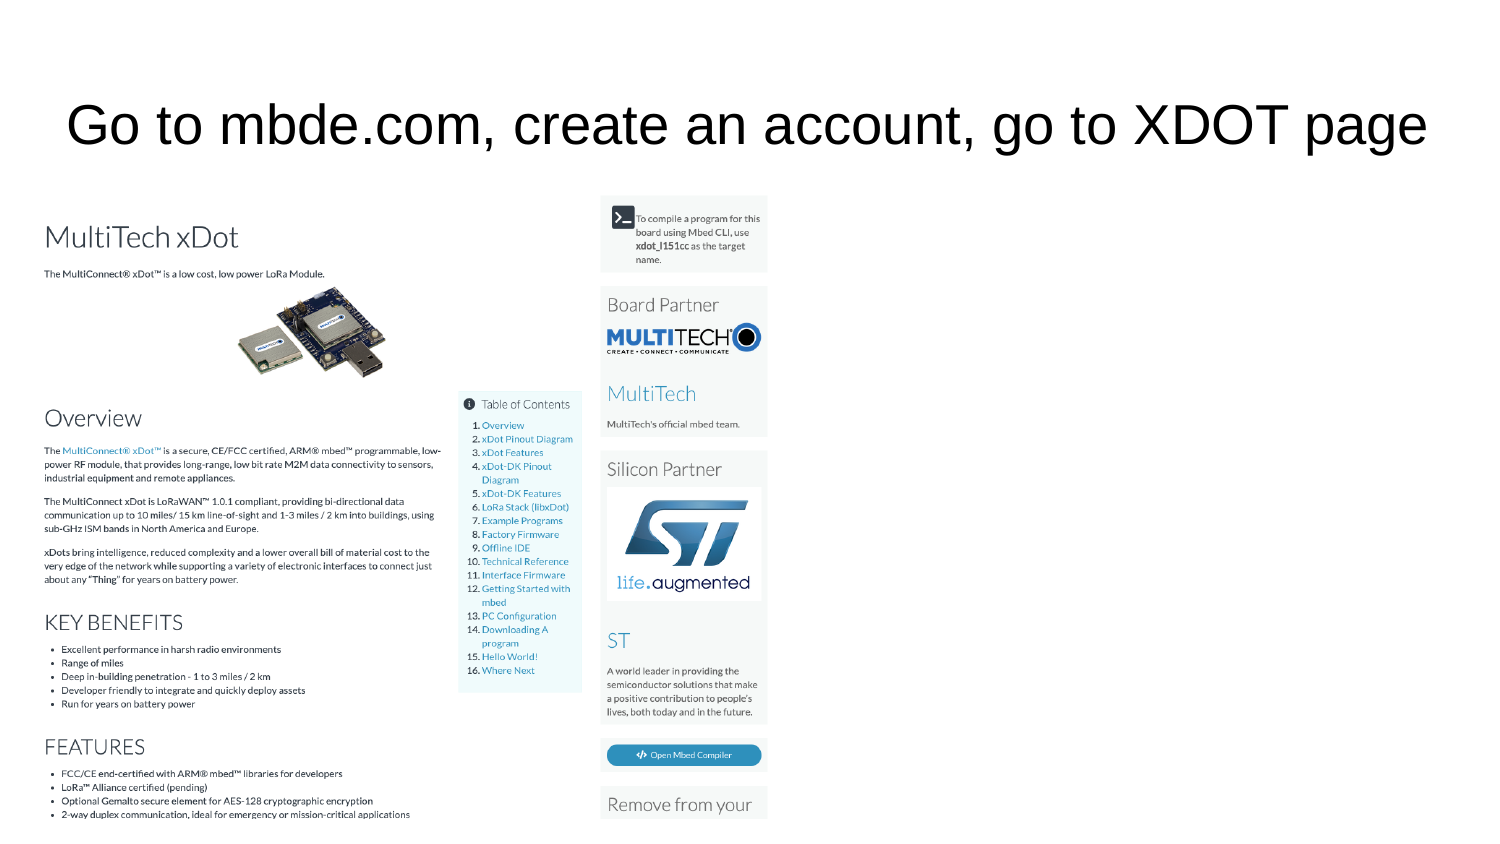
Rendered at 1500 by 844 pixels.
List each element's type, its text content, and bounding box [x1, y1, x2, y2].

picture [24, 191, 798, 819]
title Go to mbde.com, create an account, go to XDOT page [51, 72, 1449, 167]
